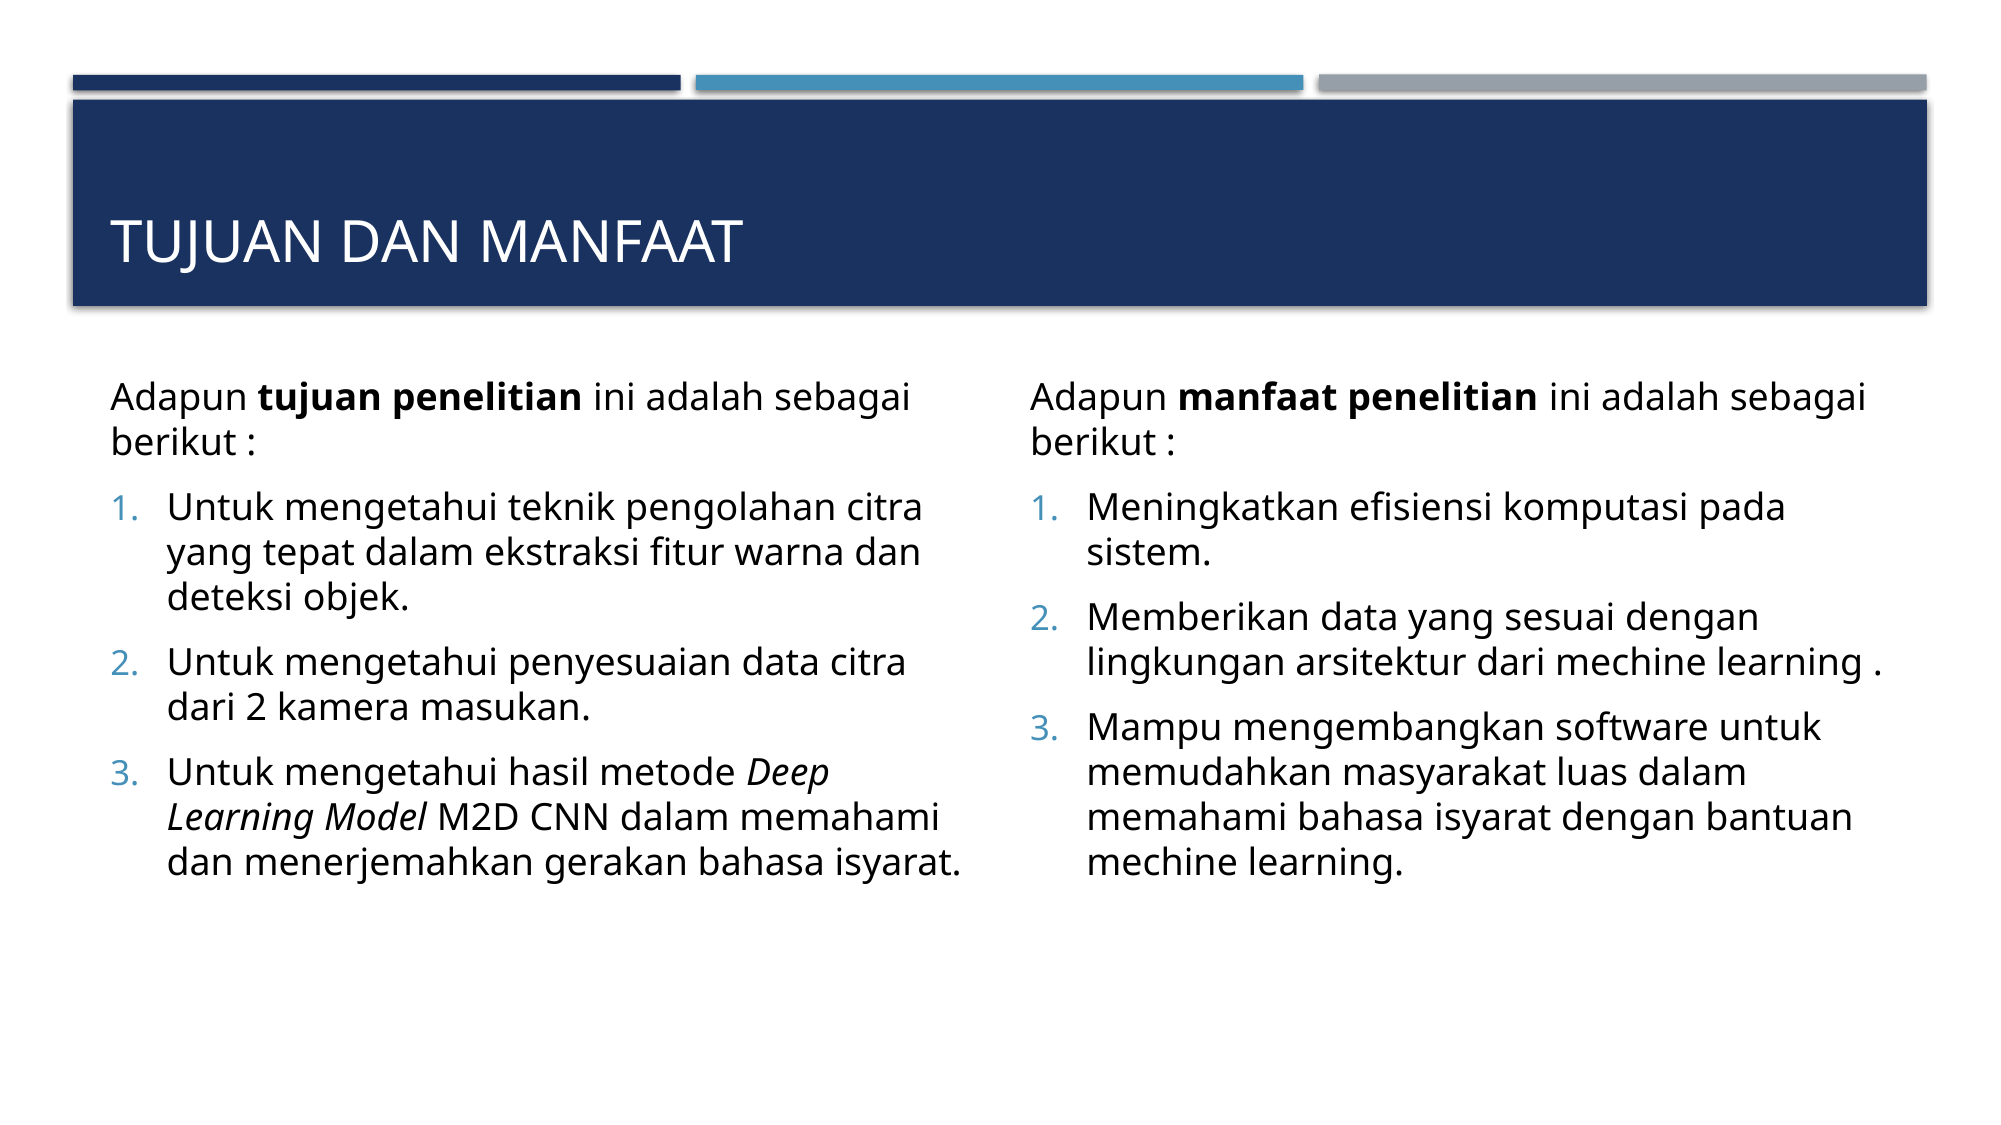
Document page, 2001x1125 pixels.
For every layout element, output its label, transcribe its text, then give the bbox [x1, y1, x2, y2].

title Tujuan dan Manfaat [95, 119, 1905, 282]
list Adapun tujuan penelitian ini adalah sebagai berikut : Untuk mengetahui teknik pengolahan citra yang tepat dalam ekstraksi fitur warna dan deteksi objek. Untuk mengetahui penyesuaian data citra dari 2 kamera masukan. Untuk mengetahui hasil metode Deep Learning Model M2D CNN dalam memahami dan menerjemahkan gerakan bahasa isyarat. [95, 365, 985, 1092]
list Adapun manfaat penelitian ini adalah sebagai berikut : Meningkatkan efisiensi komputasi pada sistem. Memberikan data yang sesuai dengan lingkungan arsitektur dari mechine learning . Mampu mengembangkan software untuk memudahkan masyarakat luas dalam memahami bahasa isyarat dengan bantuan mechine learning. [1015, 365, 1905, 1092]
